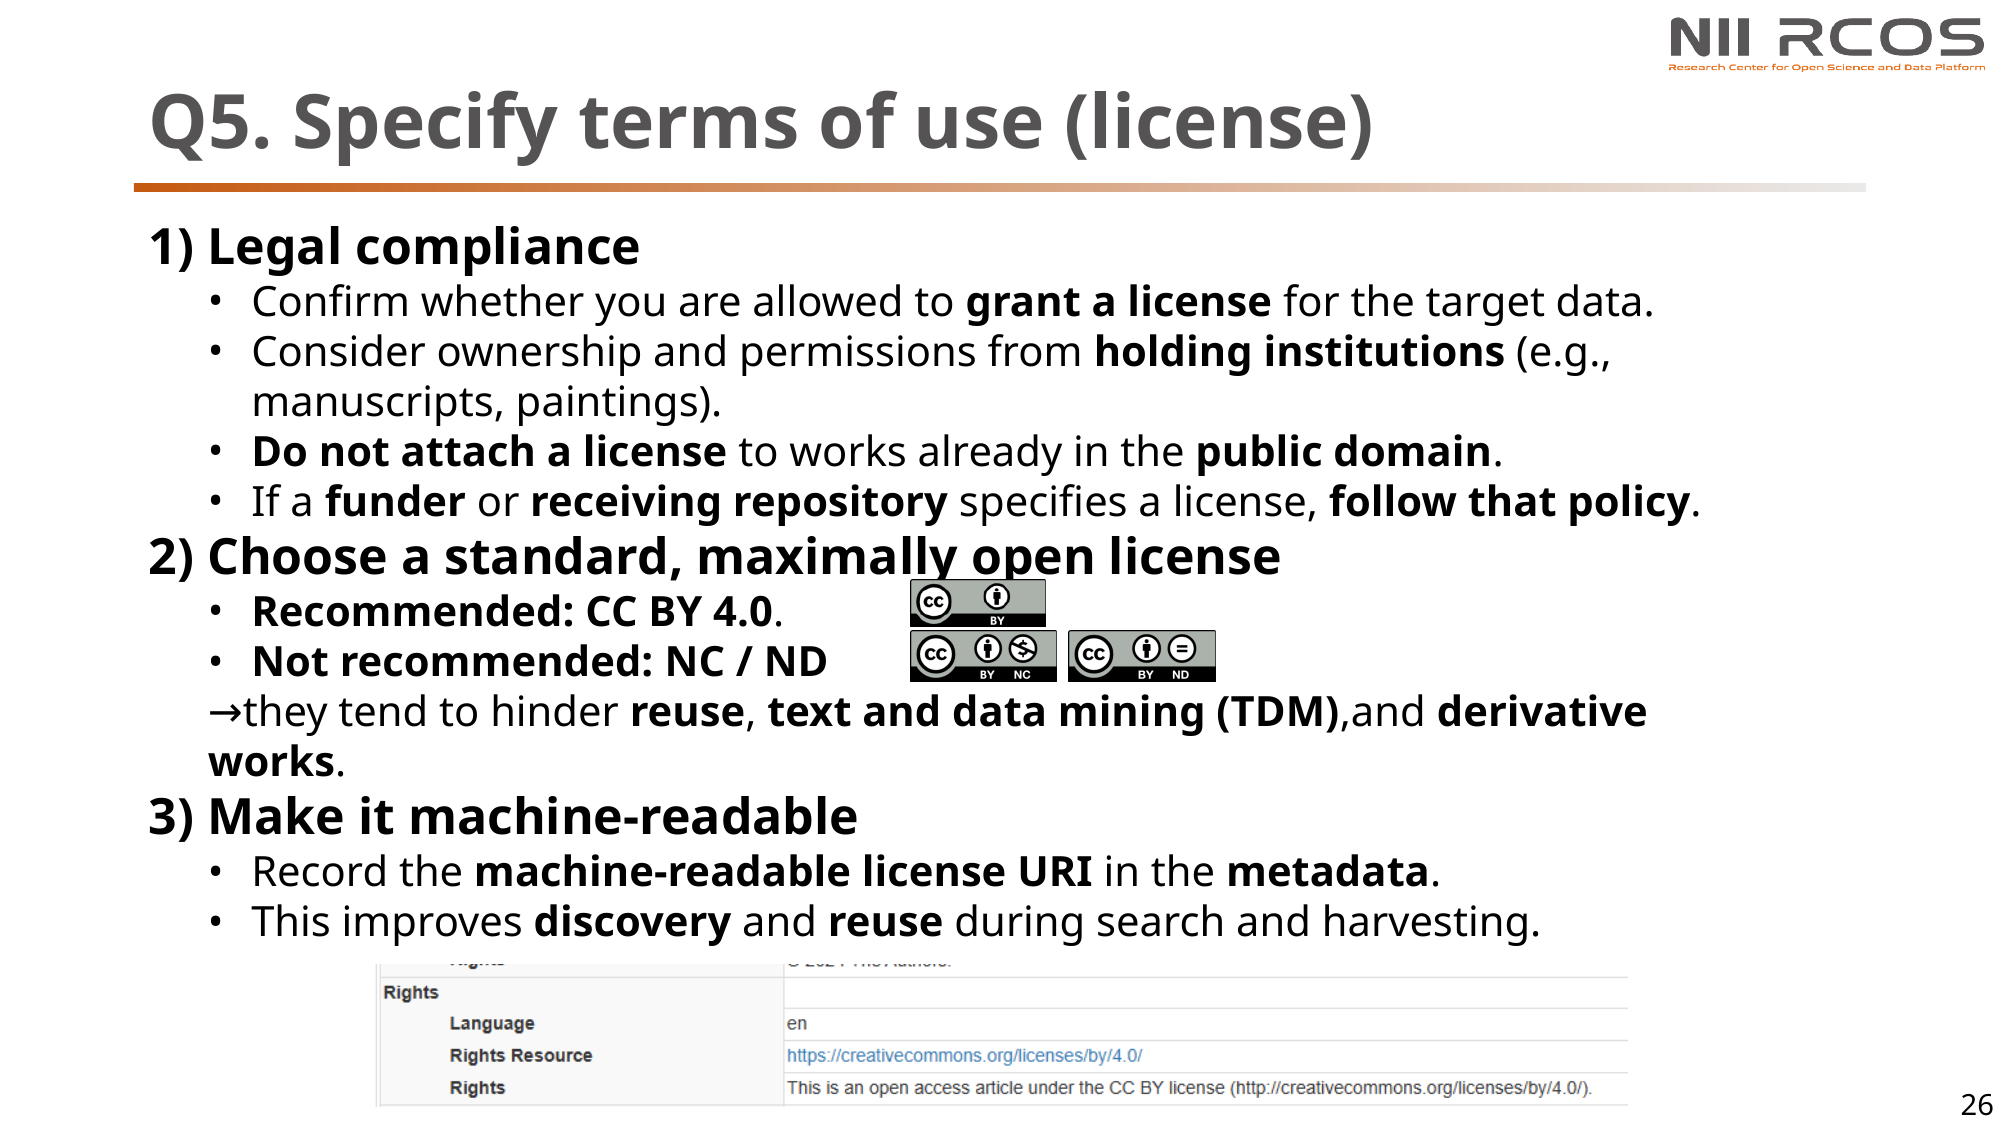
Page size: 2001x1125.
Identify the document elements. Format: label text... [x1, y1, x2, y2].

picture [1669, 17, 1985, 72]
title Q5. Specify terms of use (license) [133, 59, 1867, 178]
picture [1068, 630, 1216, 682]
slide_number 26 [1881, 1080, 2000, 1125]
picture [372, 964, 1628, 1107]
picture [910, 630, 1057, 682]
list 1) Legal compliance Confirm whether you are allowed to grant a license for the target data. Consider ownership and permissions from holding institutions (e.g., manuscripts, paintings). Do not attach a license to works already in the public domain. If a funder or receiving repository specifies a license, follow that policy. 2) Choose a standard, maximally open license Recommended: CC BY 4.0. Not recommended: NC / ND →they tend to hinder reuse, text and data mining (TDM),and derivative works. 3) Make it machine-readable Record the machine-readable license URI in the metadata. This improves discovery and reuse during search and harvesting. [133, 206, 1867, 1081]
picture [910, 579, 1046, 627]
